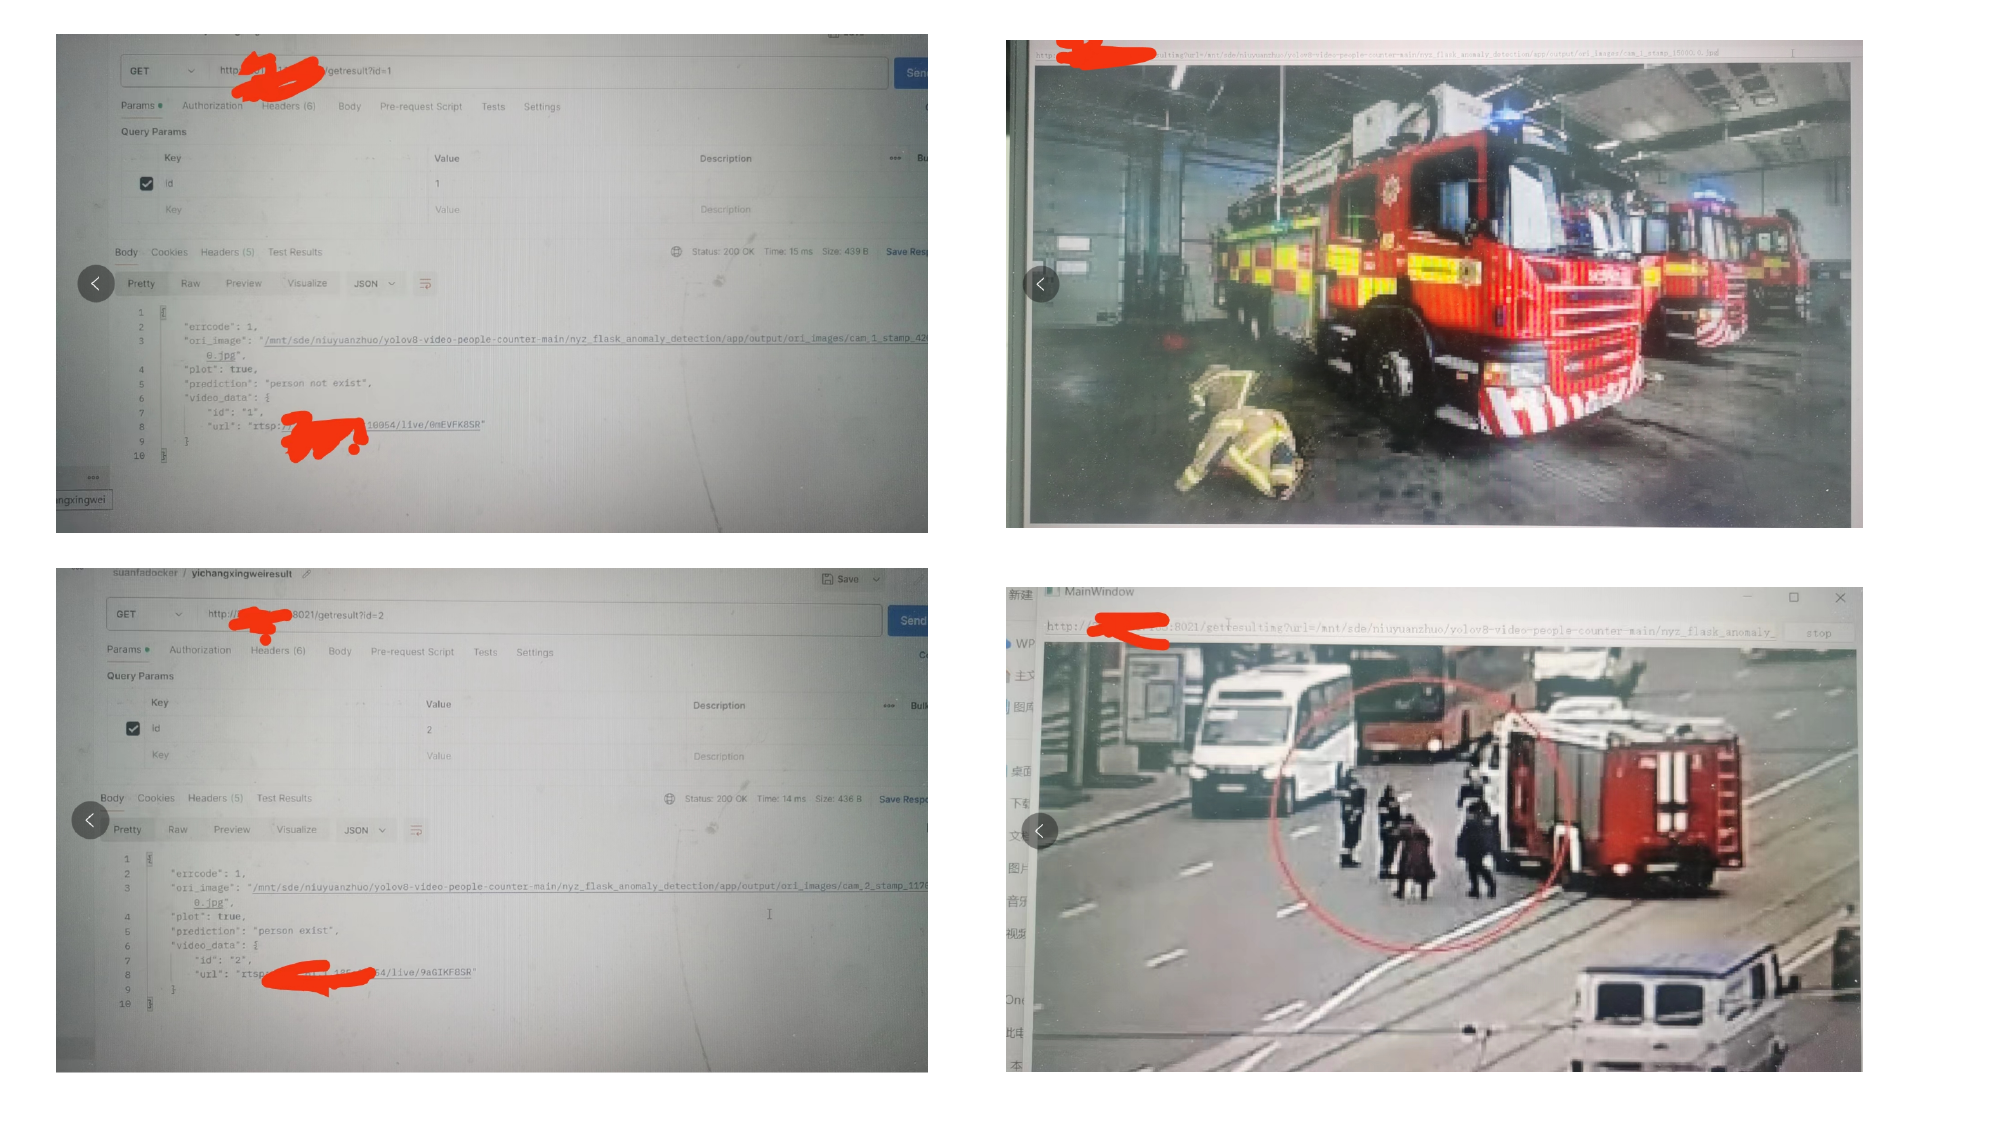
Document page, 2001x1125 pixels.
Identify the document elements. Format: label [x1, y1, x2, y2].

picture [1006, 24, 1863, 531]
picture [55, 9, 929, 546]
picture [1006, 569, 1863, 1072]
picture [55, 551, 929, 1090]
